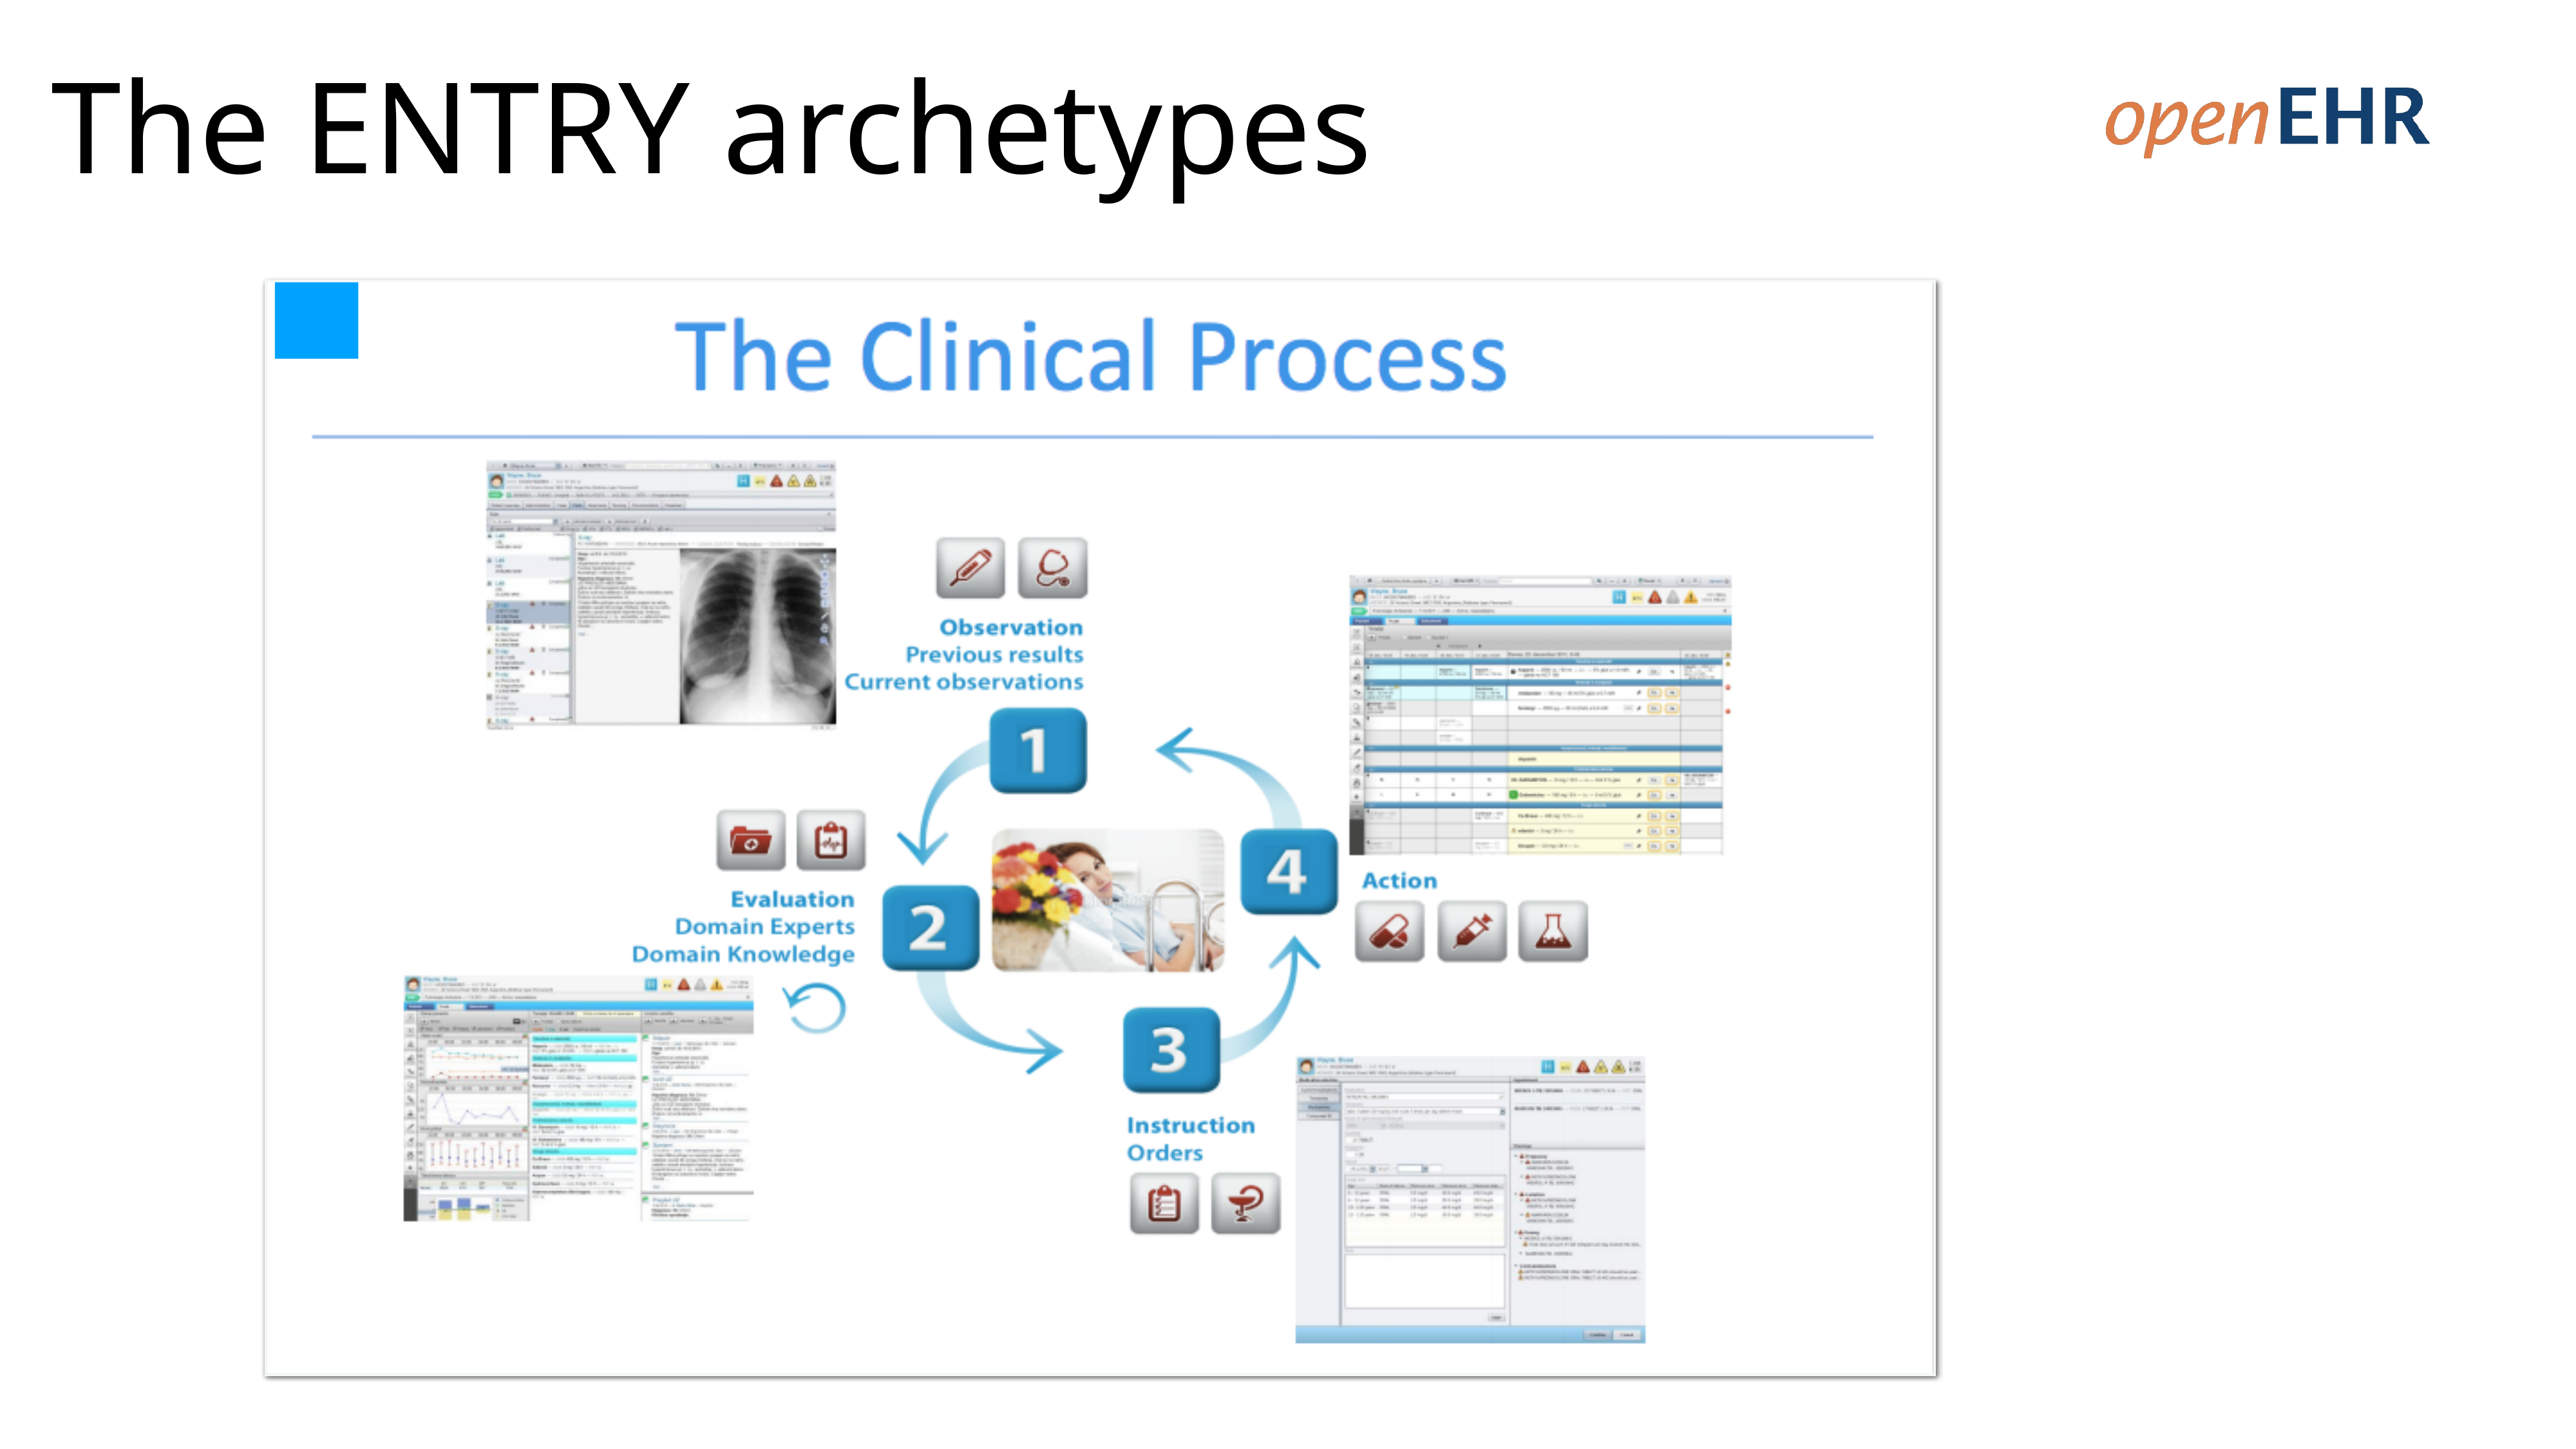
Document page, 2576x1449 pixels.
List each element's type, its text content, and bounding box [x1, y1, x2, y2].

picture [2106, 88, 2430, 158]
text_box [267, 282, 1933, 1374]
list The ENTRY archetypes [45, 41, 2050, 205]
